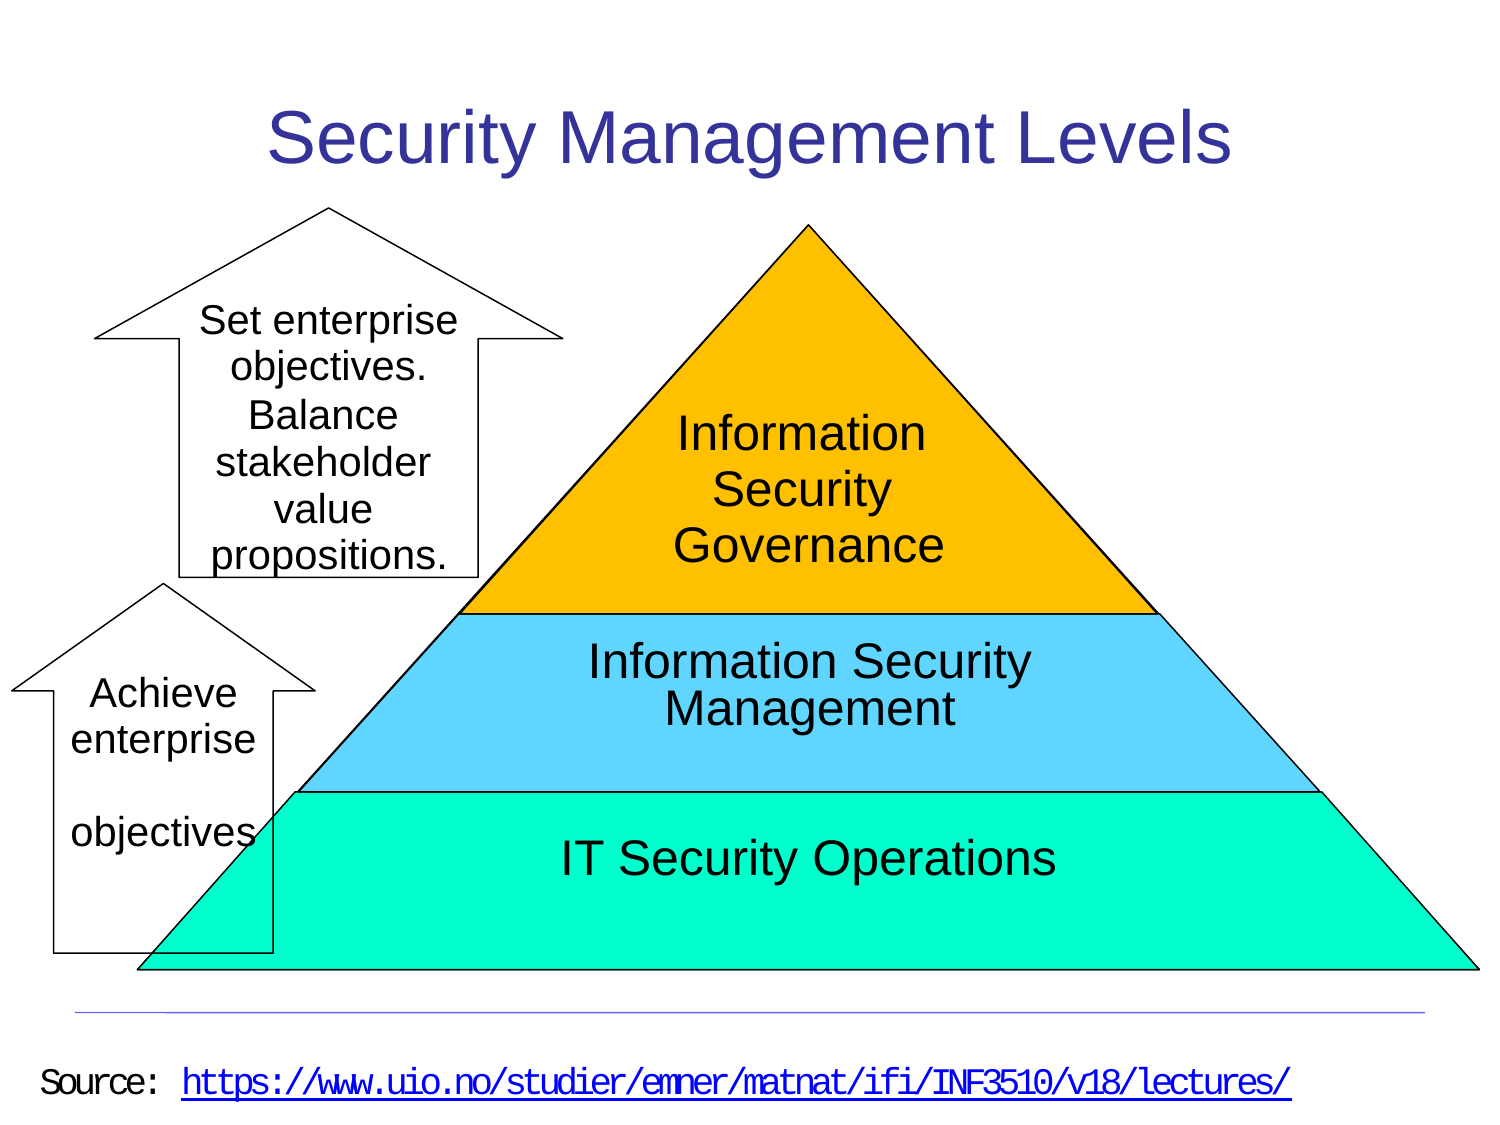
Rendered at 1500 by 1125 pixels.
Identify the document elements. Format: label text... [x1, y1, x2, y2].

text_box [303, 207, 354, 222]
text_box [94, 318, 131, 339]
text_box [136, 223, 1481, 971]
title Security Management Levels [264, 86, 1236, 222]
text_box [11, 606, 131, 954]
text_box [458, 223, 1159, 616]
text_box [297, 612, 1322, 794]
text_box Achieve enterprise objectives [68, 662, 131, 855]
